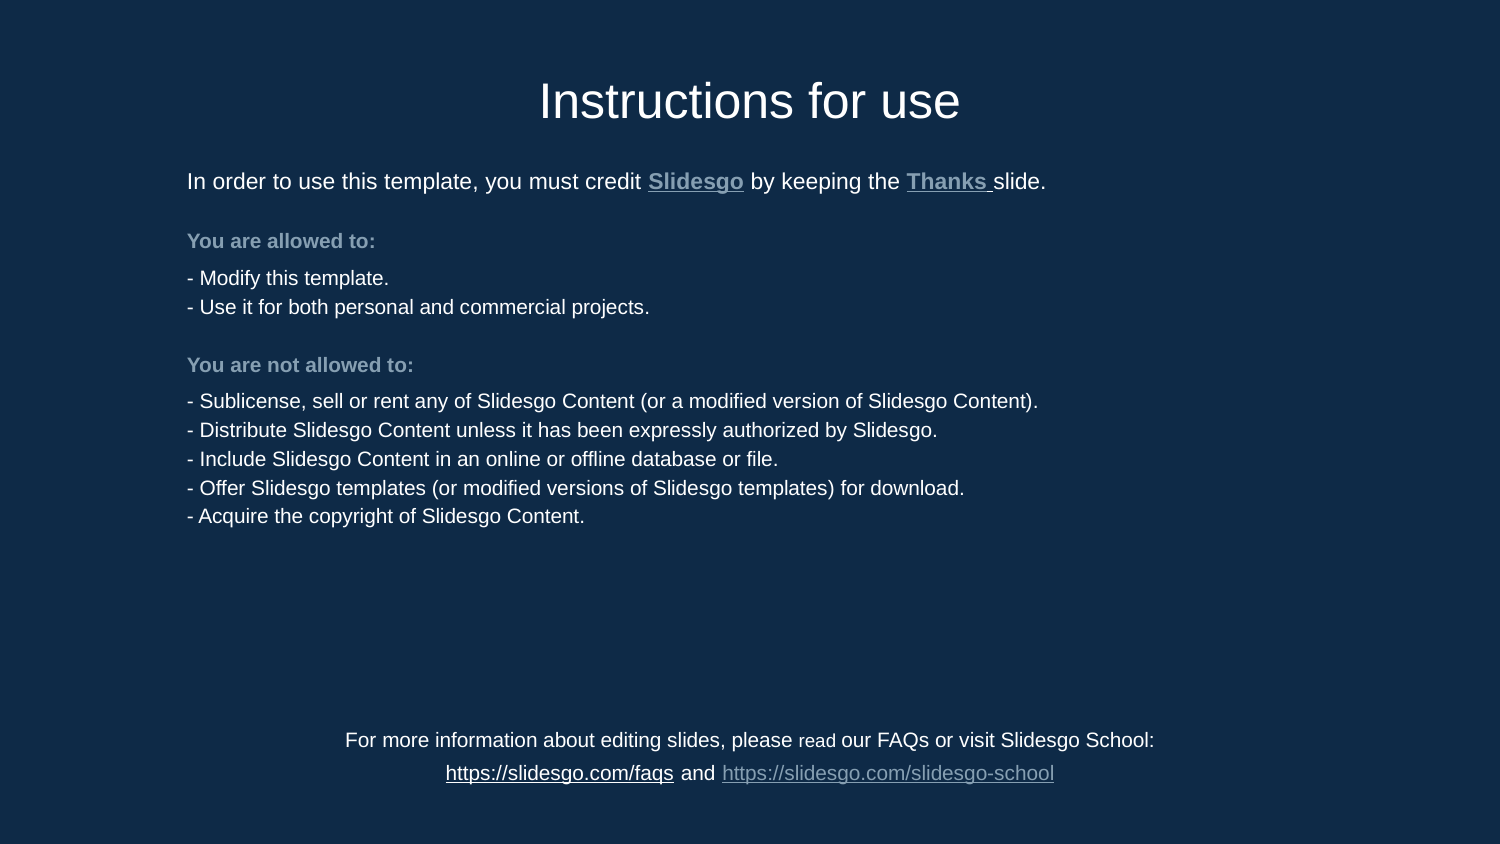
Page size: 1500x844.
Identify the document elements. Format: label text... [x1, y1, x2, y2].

text_box Instructions for use [171, 53, 1328, 133]
text_box In order to use this template, you must credit Slidesgo by keeping the Thanks slide. You are allowed to: - Modify this template. - Use it for both personal and commercial projects. You are not allowed to: - Sublicense, sell or rent any of Slidesgo Content (or a modified version of Slidesgo Content). - Distribute Slidesgo Content unless it has been expressly authorized by Slidesgo. - Include Slidesgo Content in an online or offline database or file. - Offer Slidesgo templates (or modified versions of Slidesgo templates) for download. - Acquire the copyright of Slidesgo Content. [171, 148, 1328, 589]
text_box For more information about editing slides, please read our FAQs or visit Slidesgo School: https://slidesgo.com/faqs and https://slidesgo.com/slidesgo-school [171, 707, 1328, 780]
